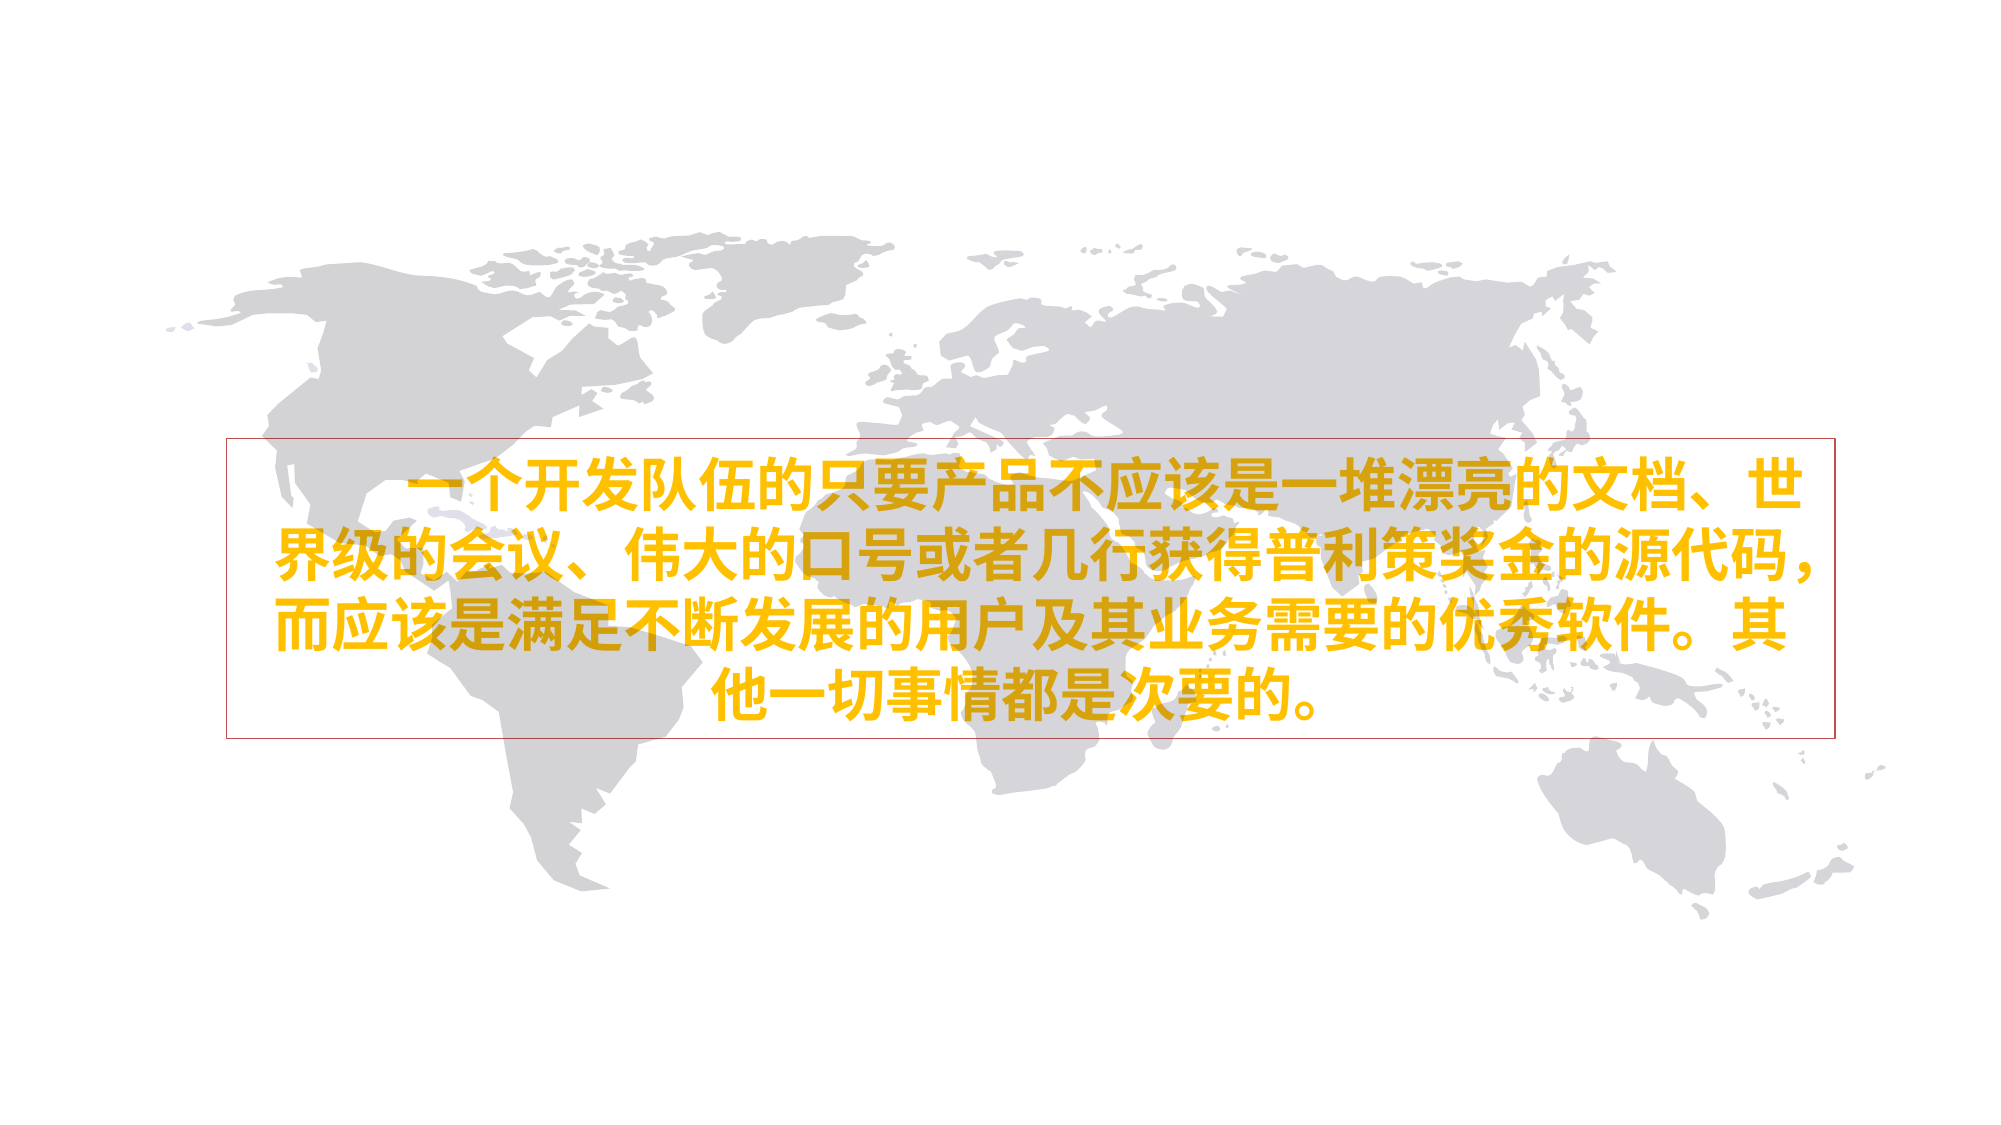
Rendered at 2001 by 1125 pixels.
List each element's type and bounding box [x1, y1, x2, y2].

text_box [164, 231, 1886, 921]
